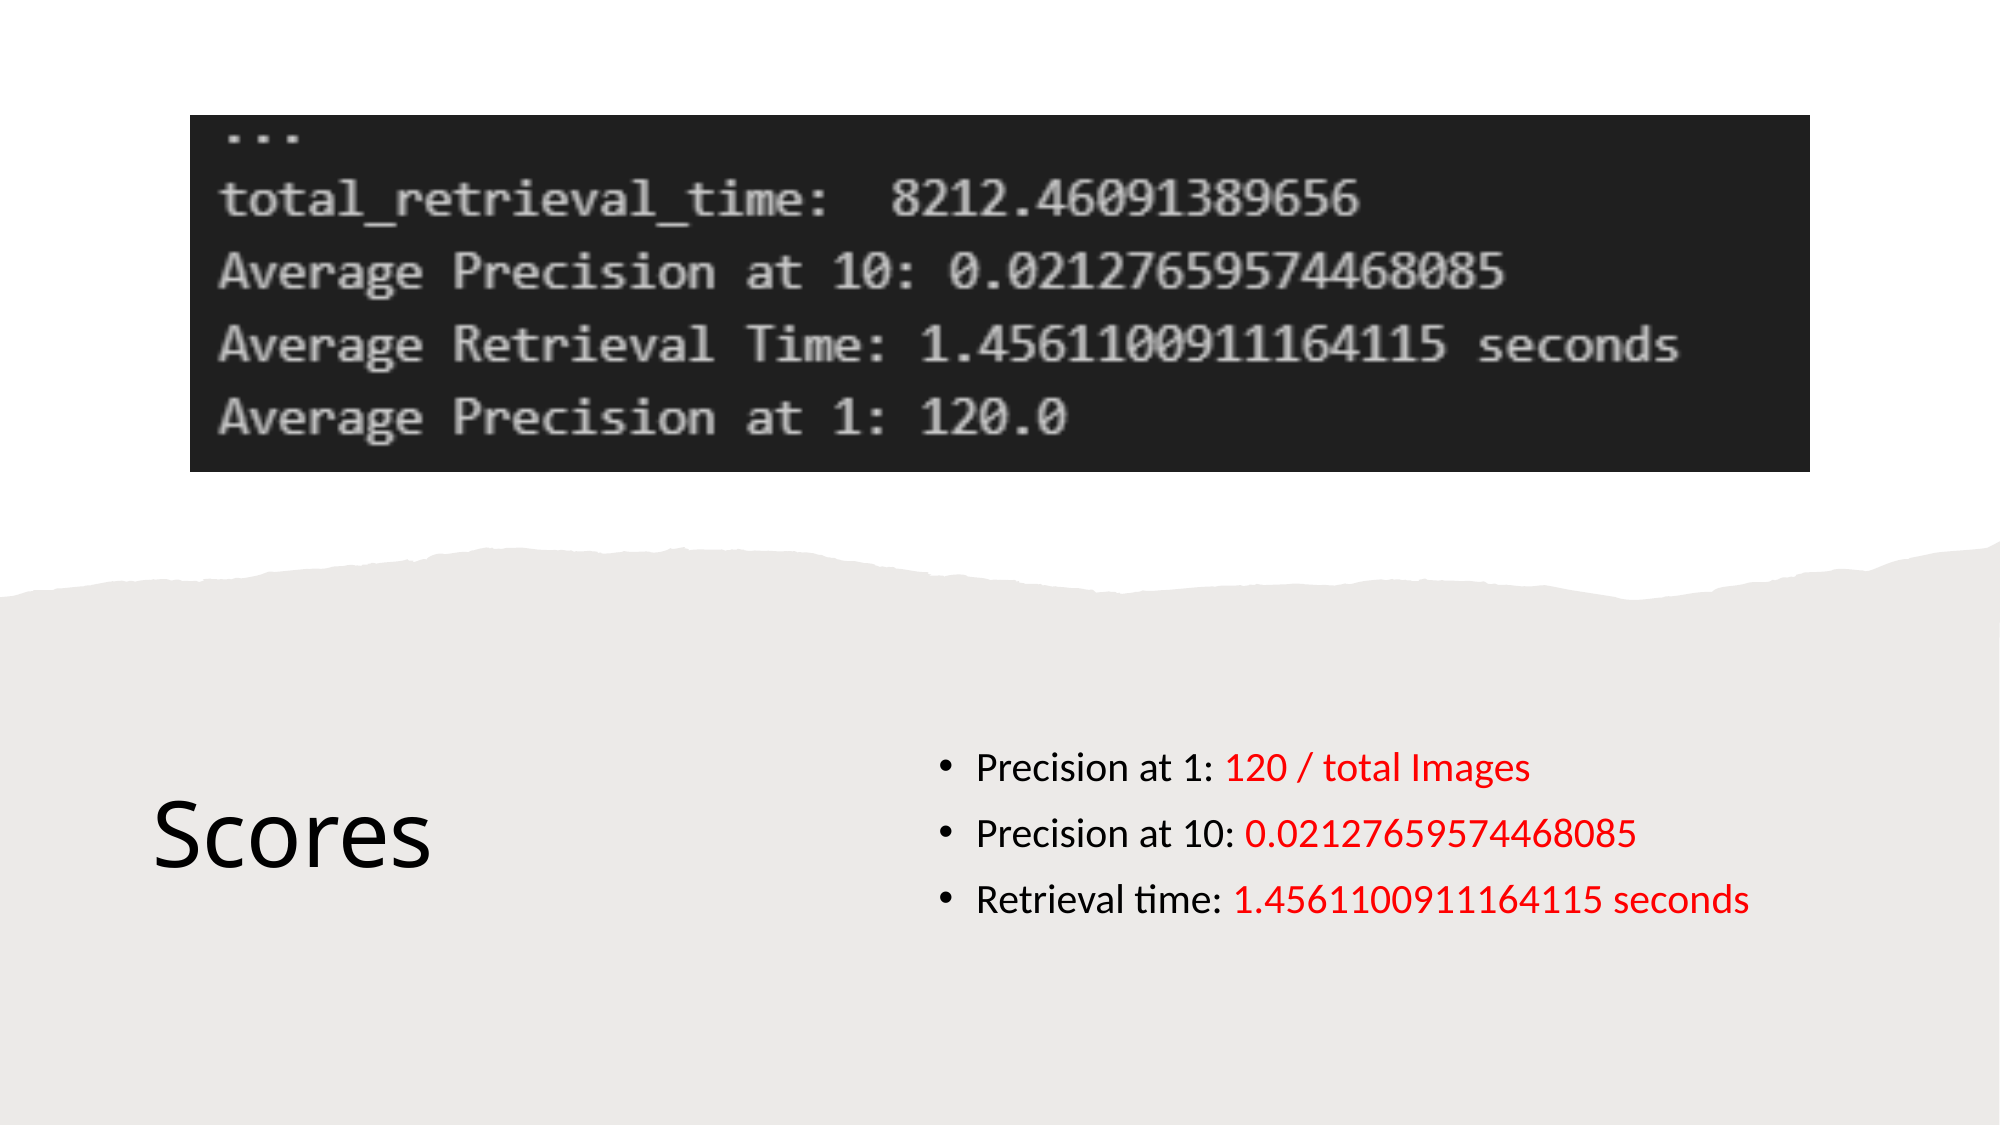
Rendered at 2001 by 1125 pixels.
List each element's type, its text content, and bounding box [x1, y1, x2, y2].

text_box [0, 0, 2000, 598]
title Scores [137, 640, 829, 1035]
list Precision at 1: 120 / total Images Precision at 10: 0.02127659574468085 Retrieval time: 1.4561100911164115 seconds [923, 637, 1863, 1031]
picture [190, 115, 1811, 472]
text_box [0, 540, 2000, 1125]
